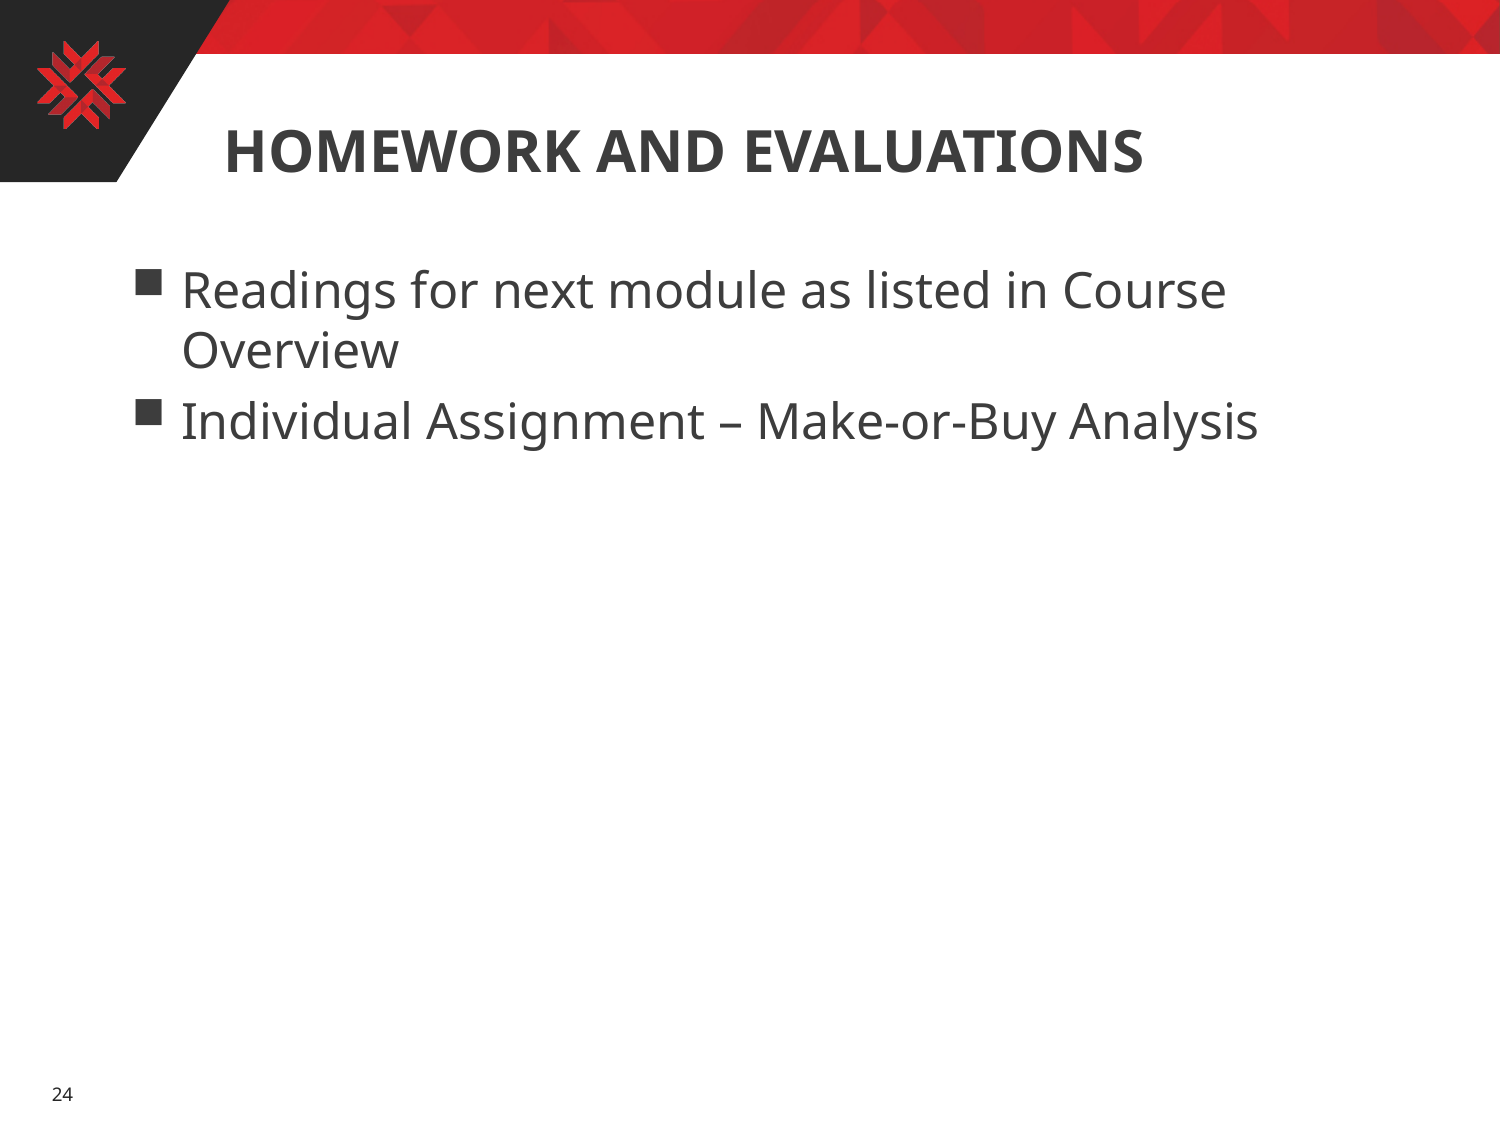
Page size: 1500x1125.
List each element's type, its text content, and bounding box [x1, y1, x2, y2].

title Homework and evaluations [208, 64, 1497, 193]
picture [37, 41, 132, 129]
list Readings for next module as listed in Course Overview Individual Assignment – Make-or-Buy Analysis [115, 251, 1427, 847]
picture [197, 0, 1500, 54]
slide_number 24 [0, 1065, 126, 1125]
